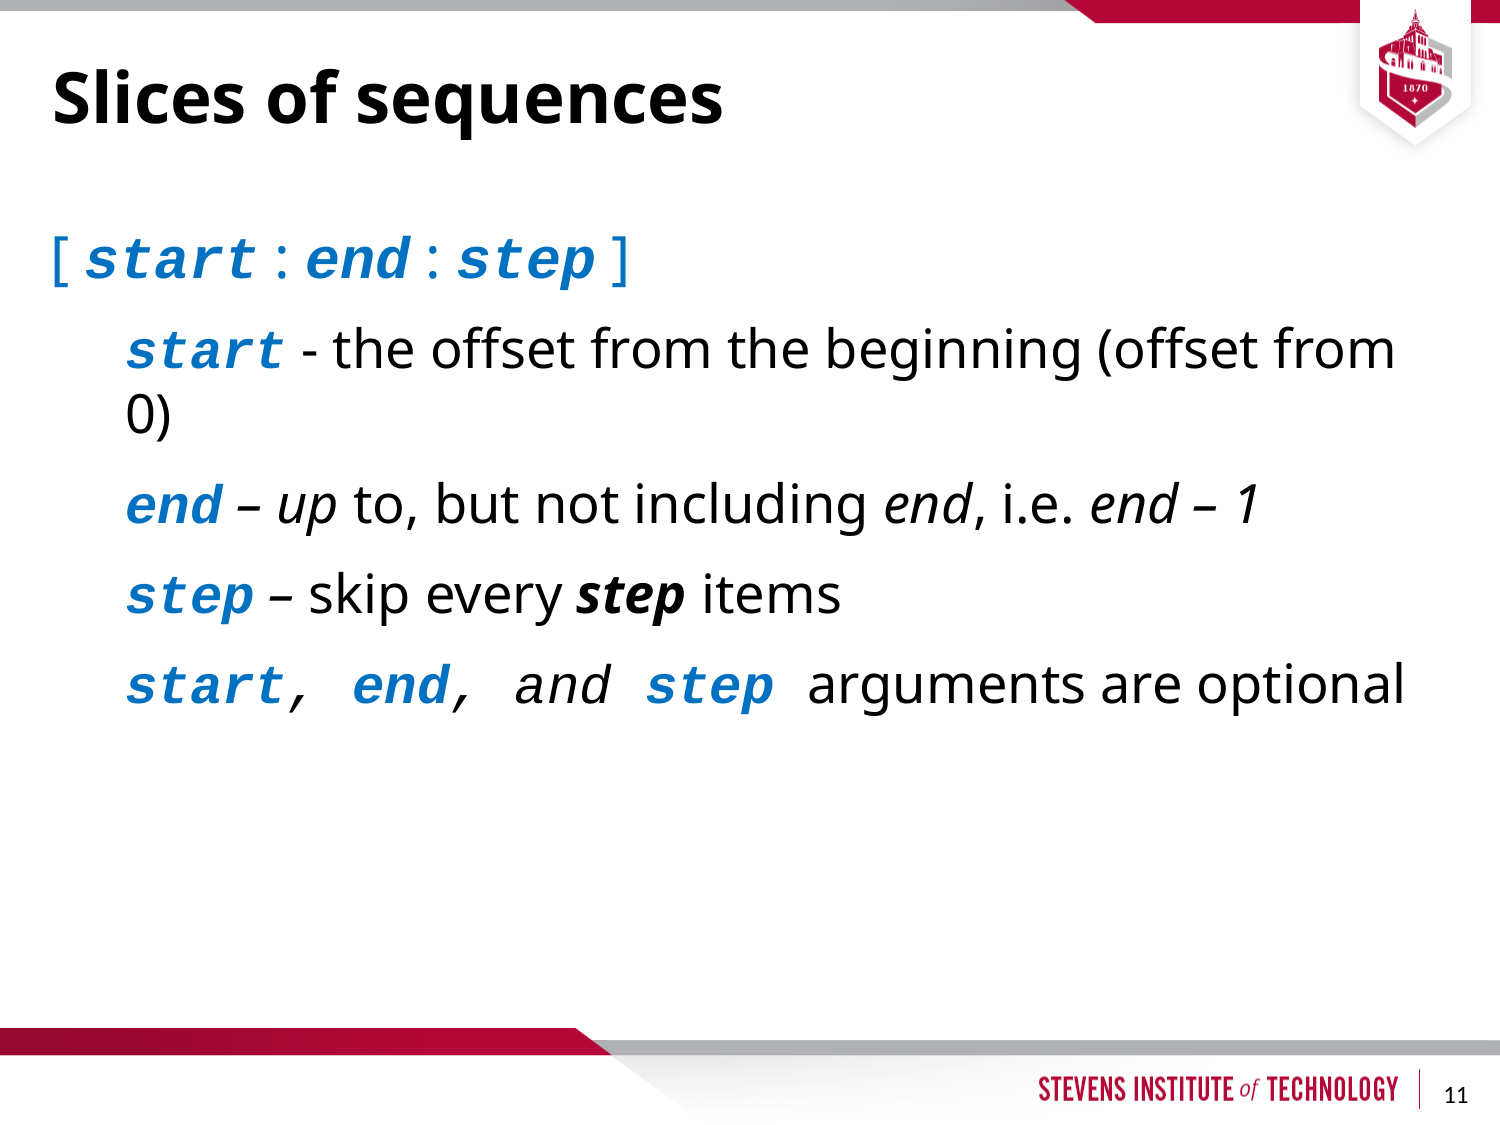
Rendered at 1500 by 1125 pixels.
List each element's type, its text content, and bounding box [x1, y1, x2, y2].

picture [0, 0, 1500, 160]
title Slices of sequences [37, 45, 1338, 150]
slide_number 11 [1428, 1071, 1490, 1108]
picture [0, 1028, 1500, 1125]
list [ start : end : step ] start - the offset from the beginning (offset from 0) end – up to, but not including end, i.e. end – 1 step – skip every step items start, end, and step arguments are optional [35, 212, 1423, 953]
